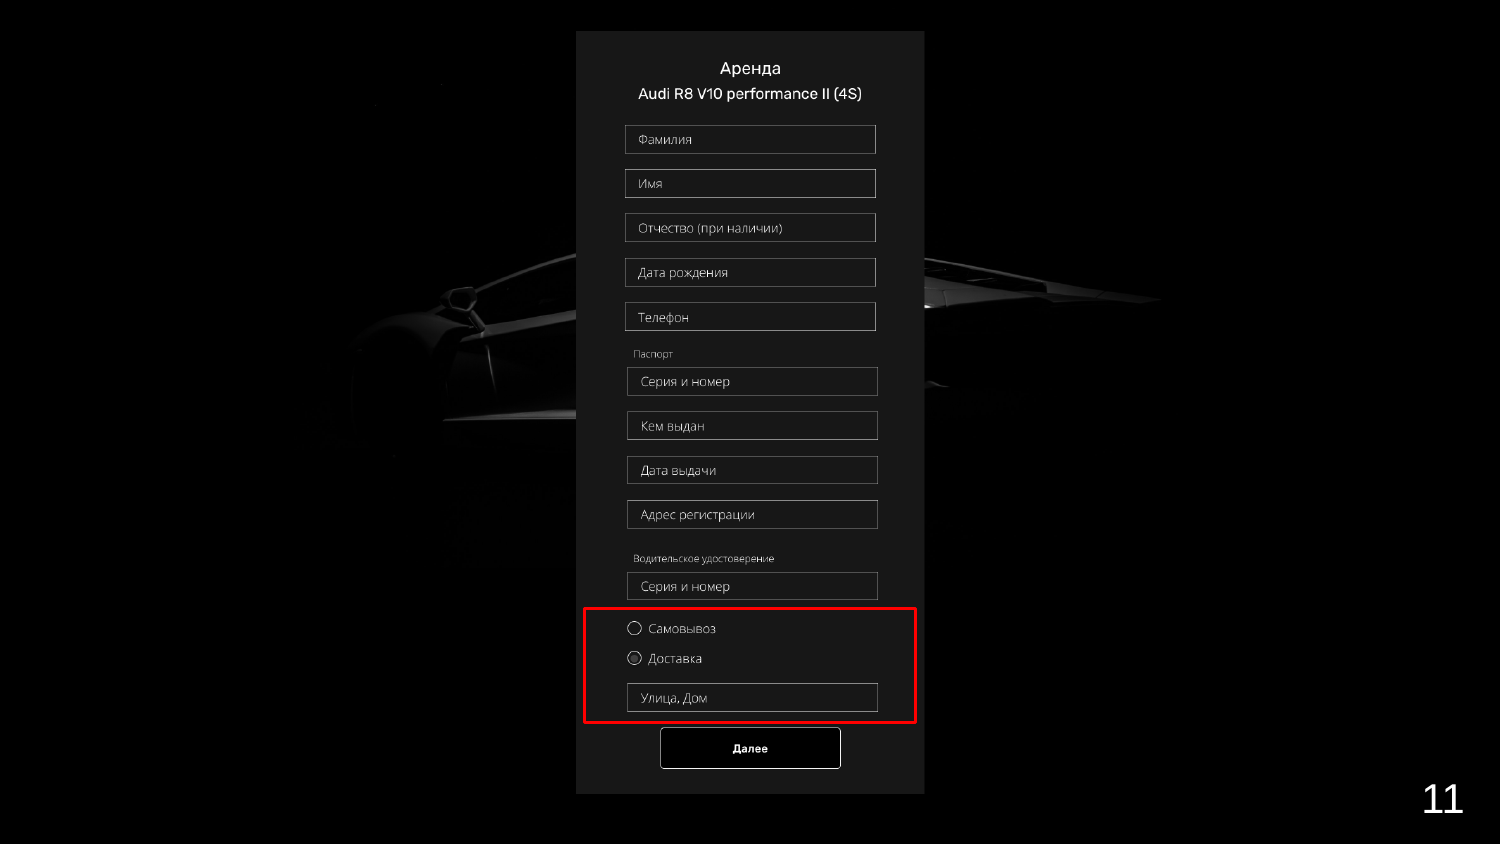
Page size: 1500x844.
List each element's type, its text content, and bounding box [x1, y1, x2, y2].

slide_number 11 [1389, 764, 1480, 830]
picture [293, 0, 1206, 844]
